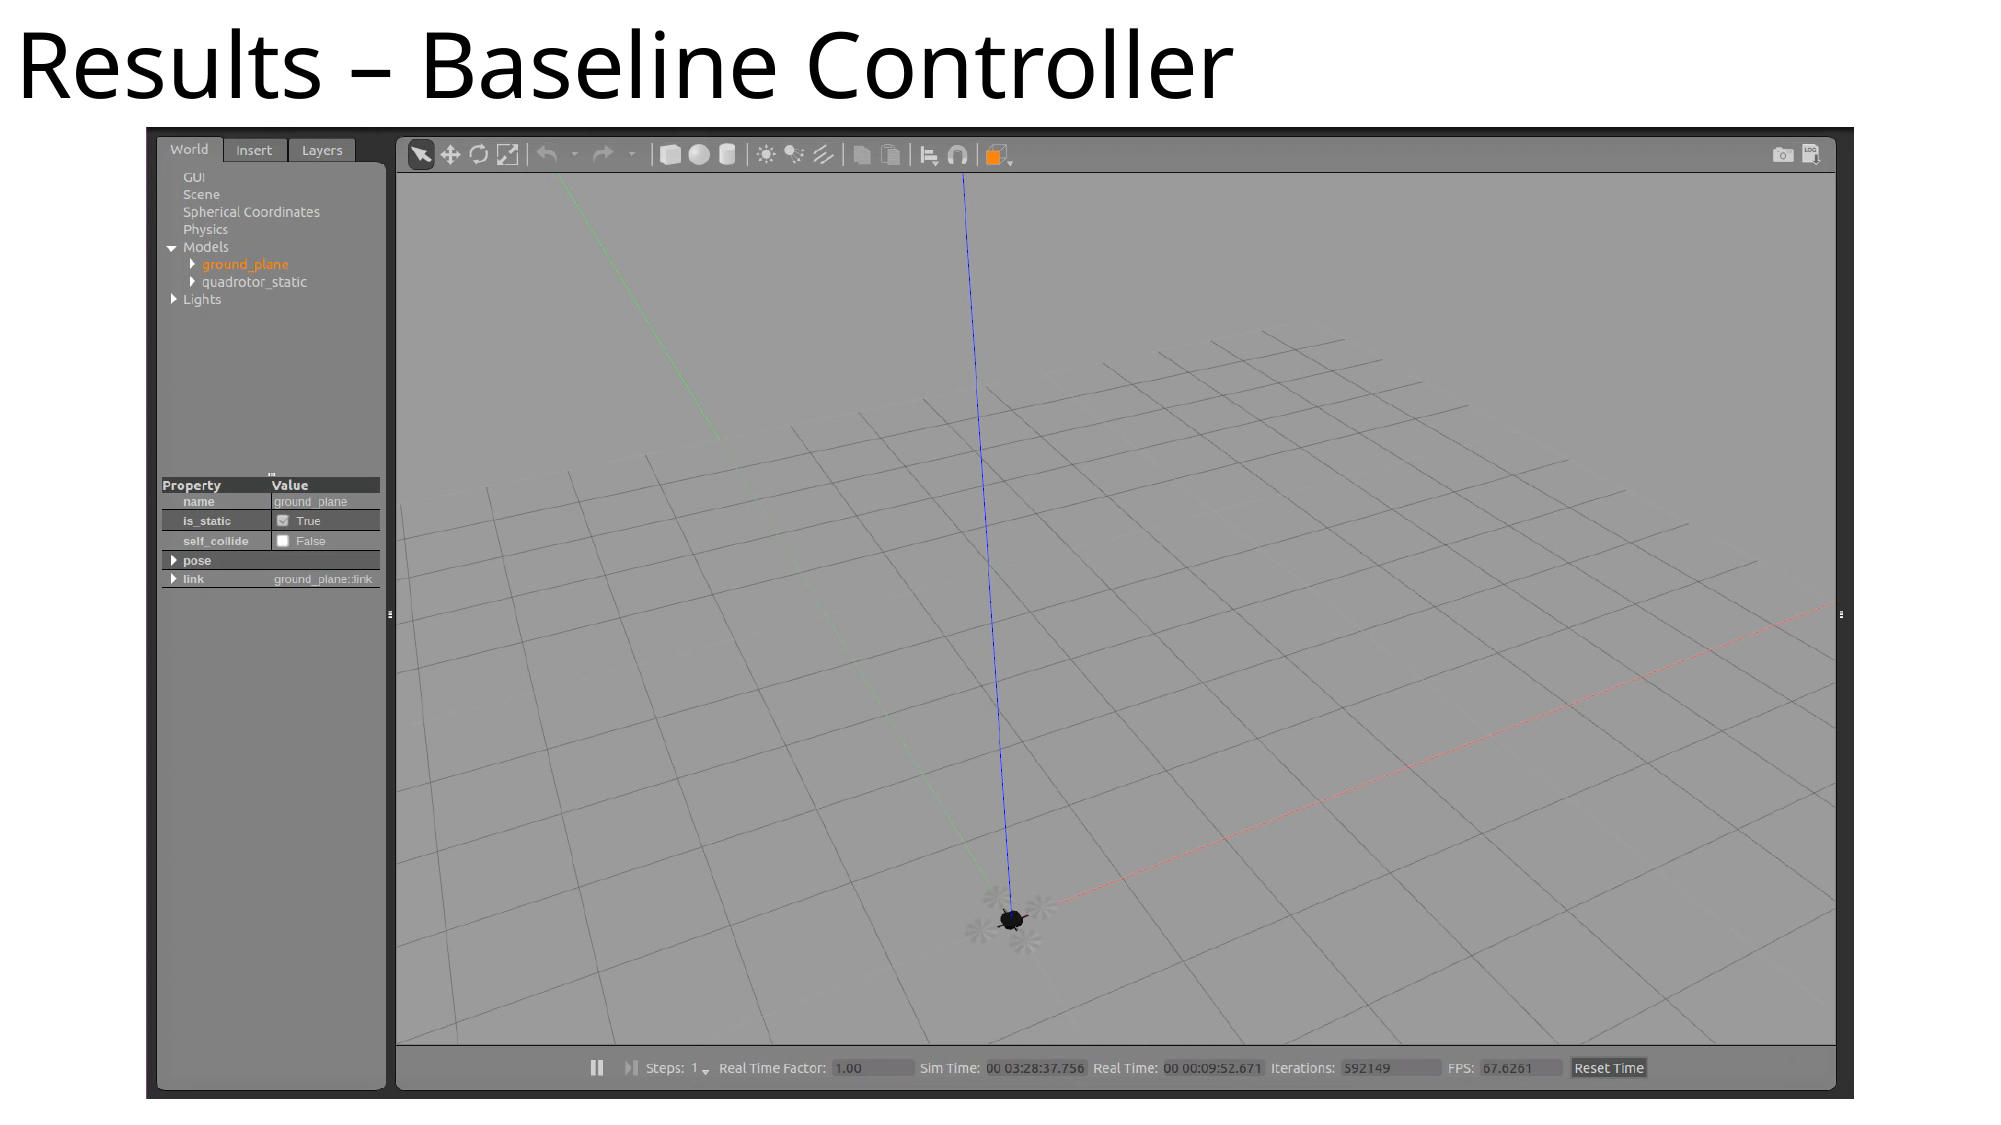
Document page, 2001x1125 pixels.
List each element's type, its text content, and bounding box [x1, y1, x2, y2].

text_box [145, 126, 1855, 1100]
title Results – Baseline Controller [0, 0, 1725, 178]
